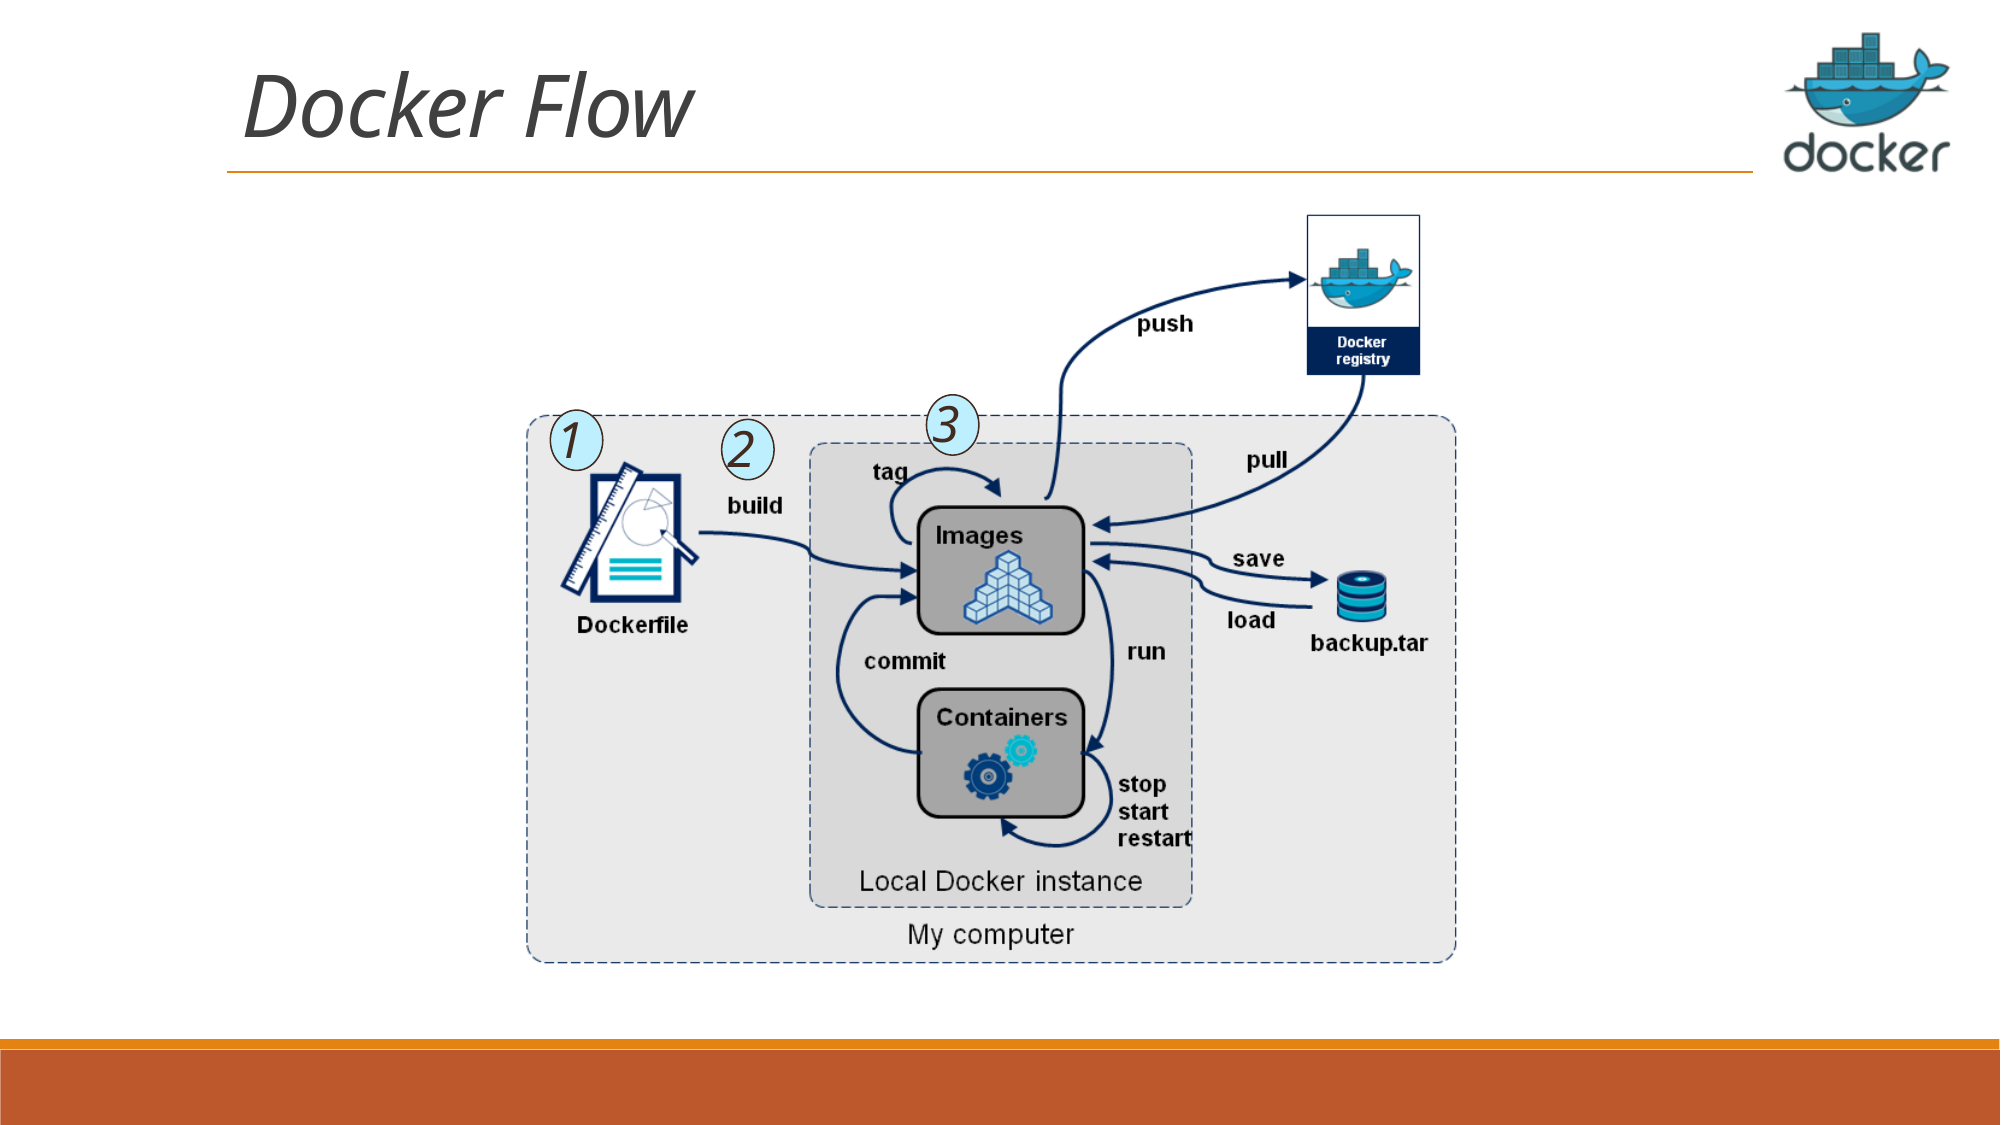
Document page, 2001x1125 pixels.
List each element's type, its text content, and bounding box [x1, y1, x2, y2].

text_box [712, 409, 775, 487]
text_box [541, 400, 604, 472]
picture [512, 204, 1466, 973]
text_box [917, 385, 980, 462]
title Docker Flow [226, 58, 1704, 163]
picture [1753, 25, 1973, 185]
